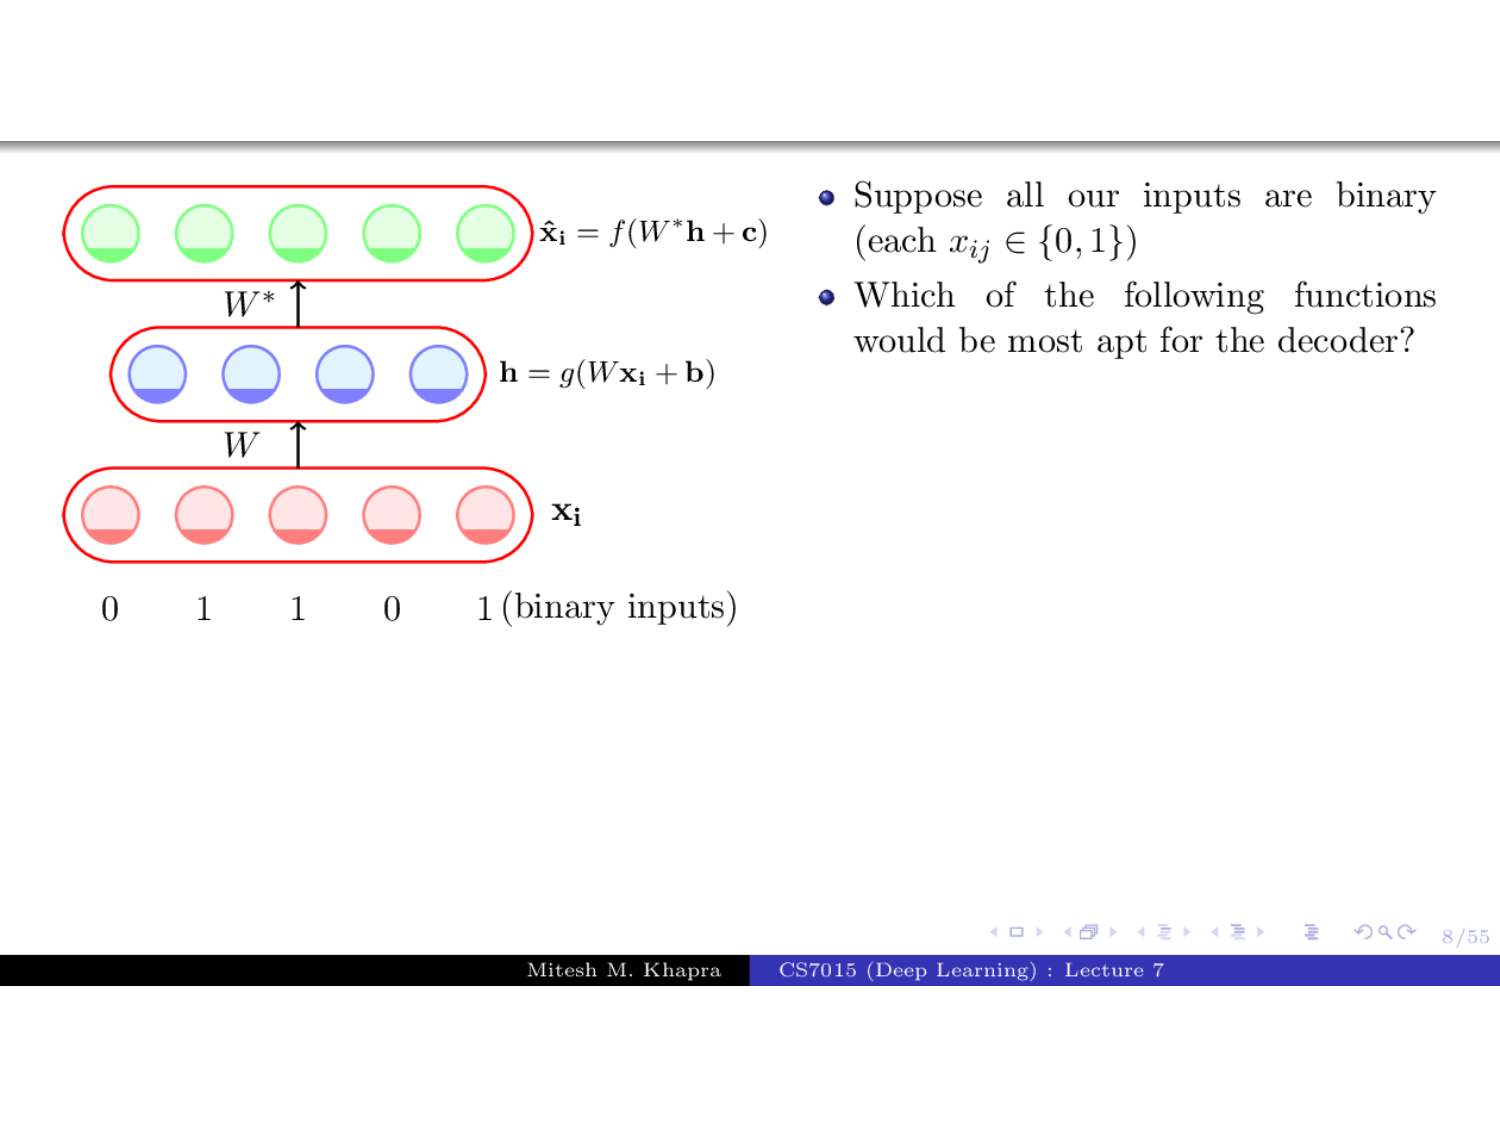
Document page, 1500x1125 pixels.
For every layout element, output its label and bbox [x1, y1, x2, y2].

picture [0, 141, 1500, 986]
